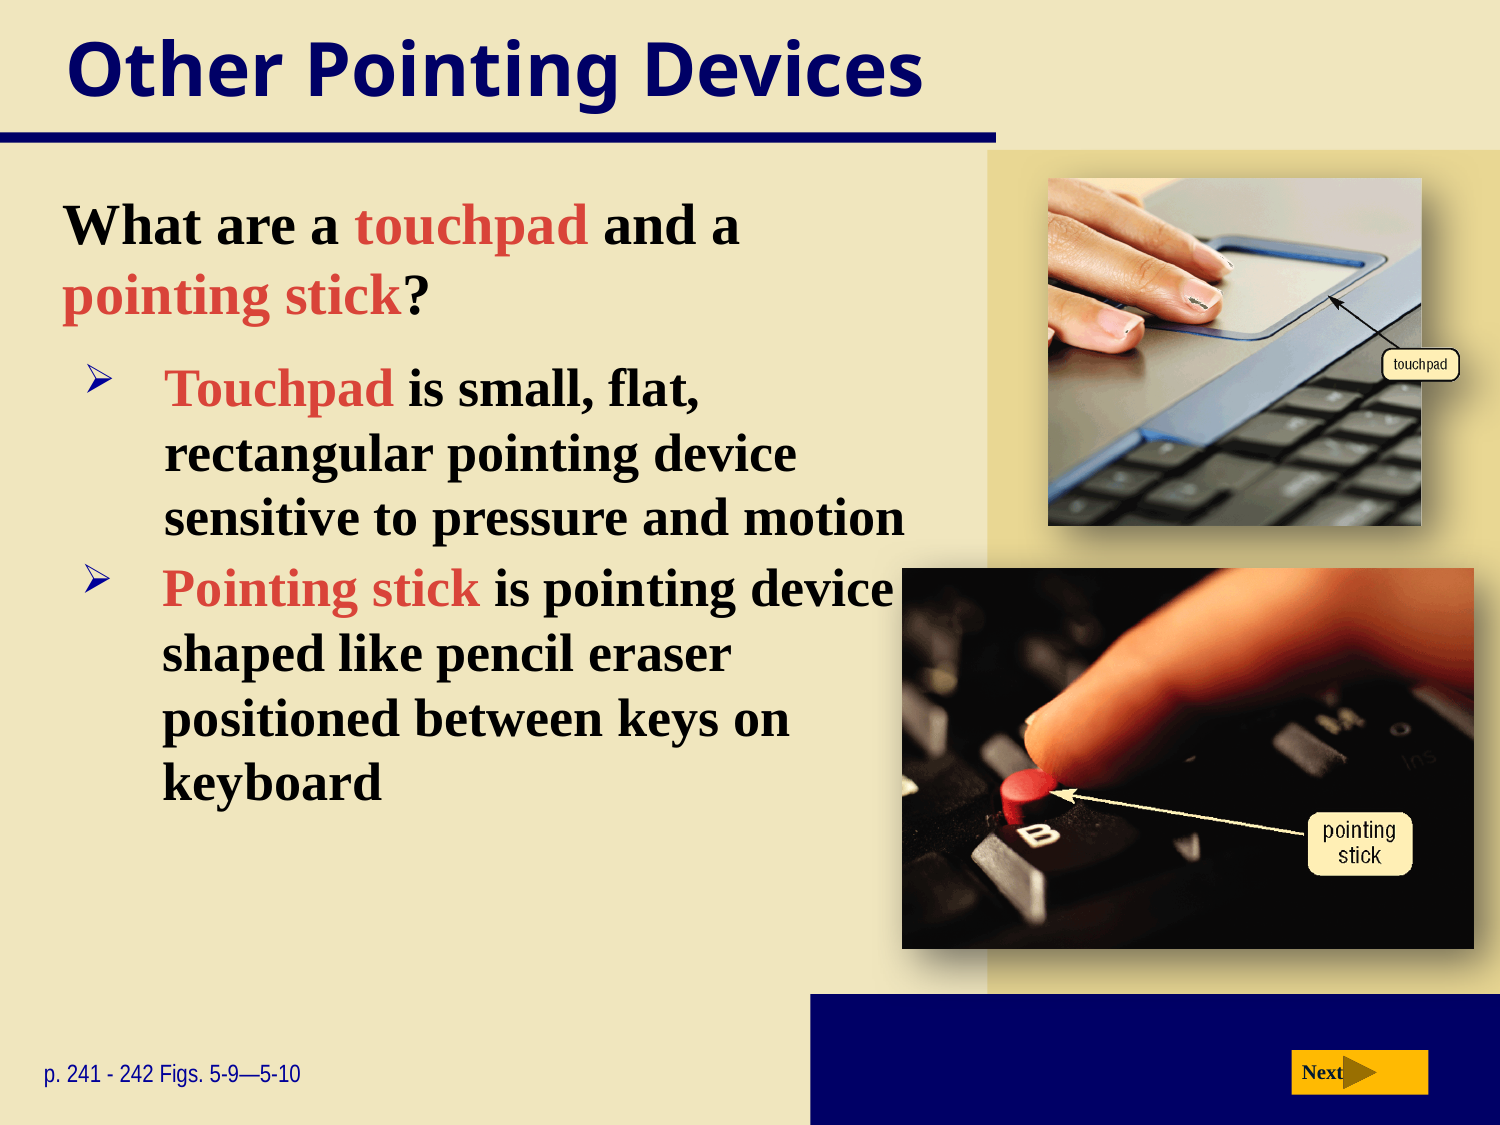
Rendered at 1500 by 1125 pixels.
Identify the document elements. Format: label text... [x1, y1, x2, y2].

picture [901, 568, 1474, 949]
title Other Pointing Devices [49, 0, 1459, 133]
list What are a touchpad and a pointing stick? [47, 178, 986, 338]
text_box Pointing stick is pointing device shaped like pencil eraser positioned between keys on keyboard [47, 544, 923, 830]
picture [1048, 178, 1460, 526]
text_box Touchpad is small, flat, rectangular pointing device sensitive to pressure and motion [50, 344, 925, 555]
text_box p. 241 - 242 Figs. 5-9—5-10 [29, 1050, 338, 1095]
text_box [1286, 1049, 1429, 1095]
